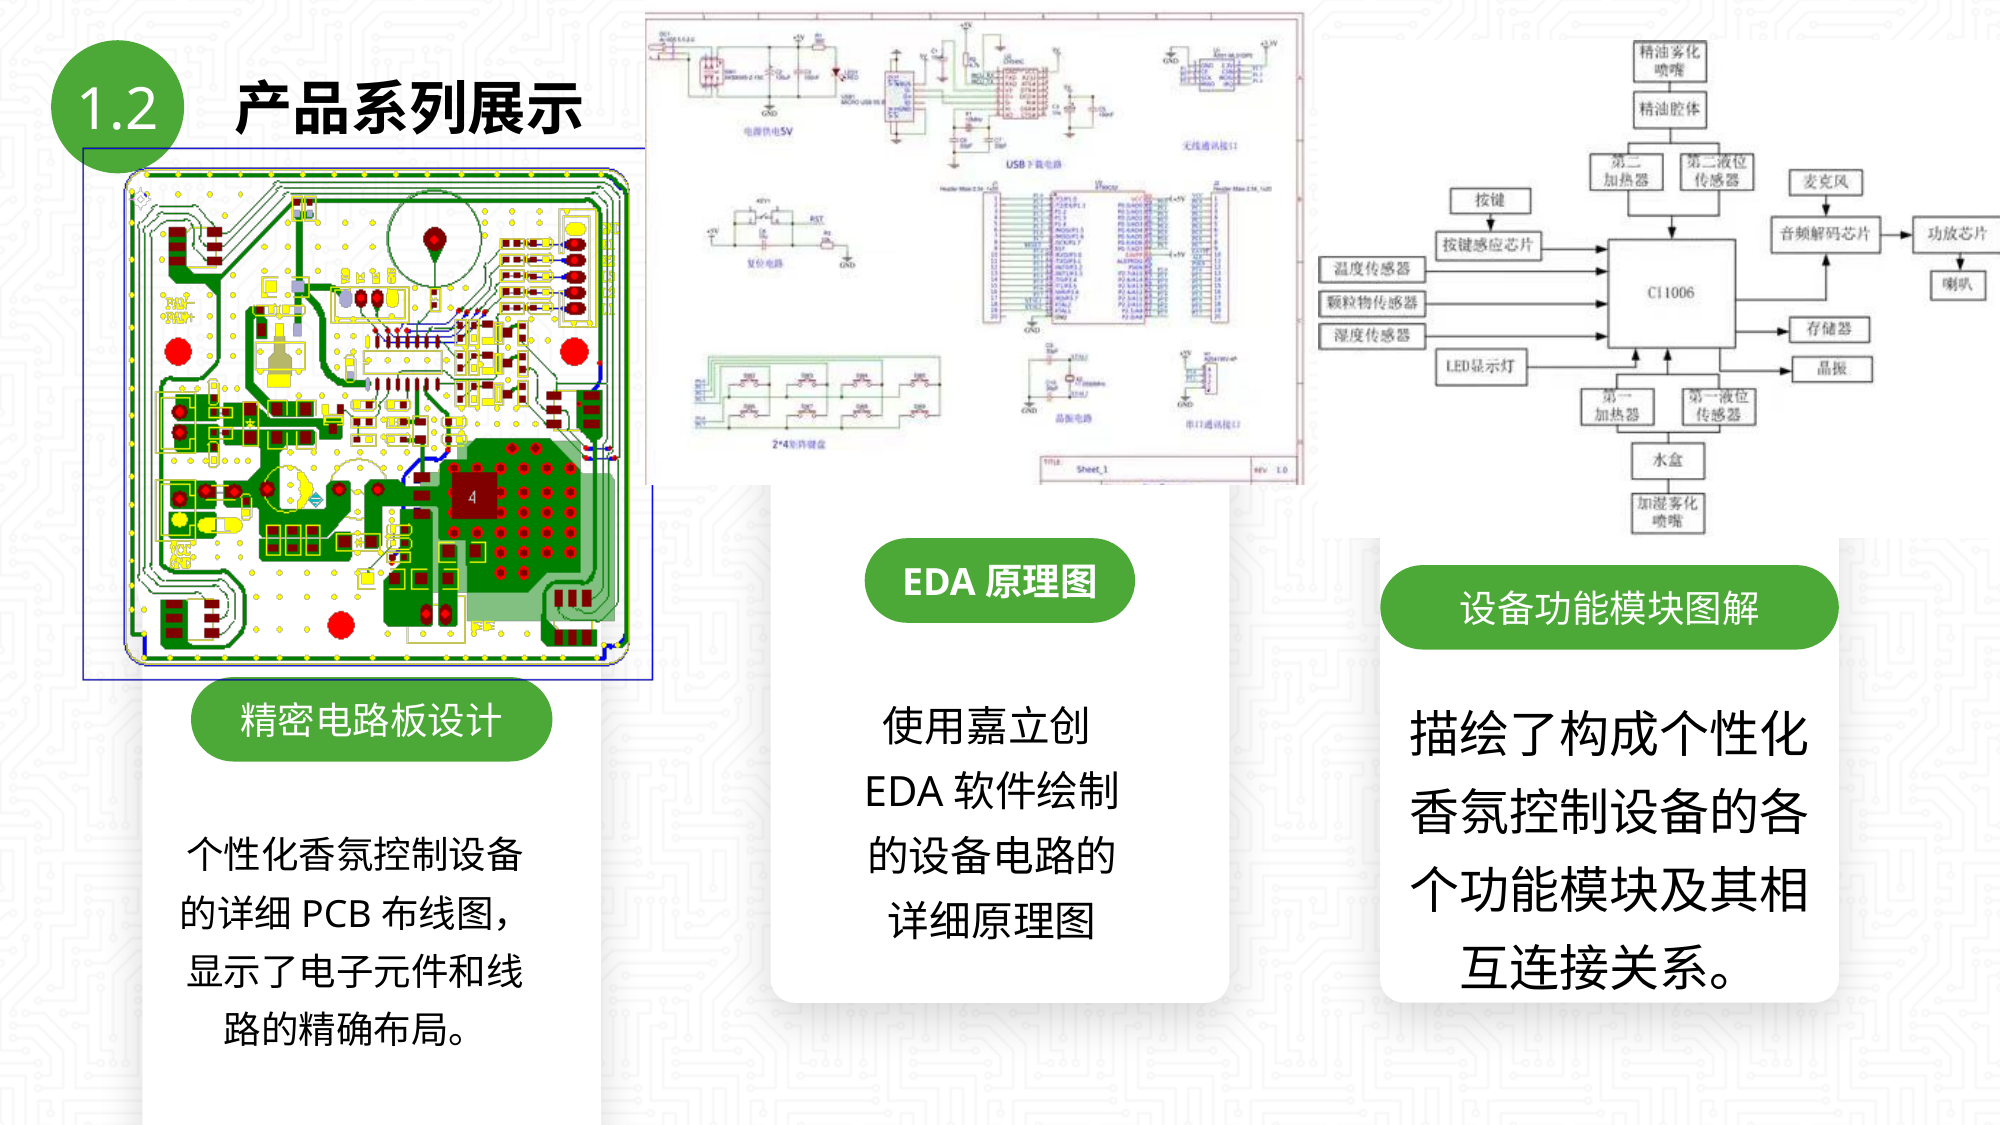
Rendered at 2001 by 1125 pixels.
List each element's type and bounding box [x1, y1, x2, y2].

text_box [44, 40, 645, 111]
picture [0, 0, 2000, 736]
text_box [770, 485, 1230, 1003]
text_box [1380, 539, 1839, 1007]
text_box [136, 736, 601, 1125]
